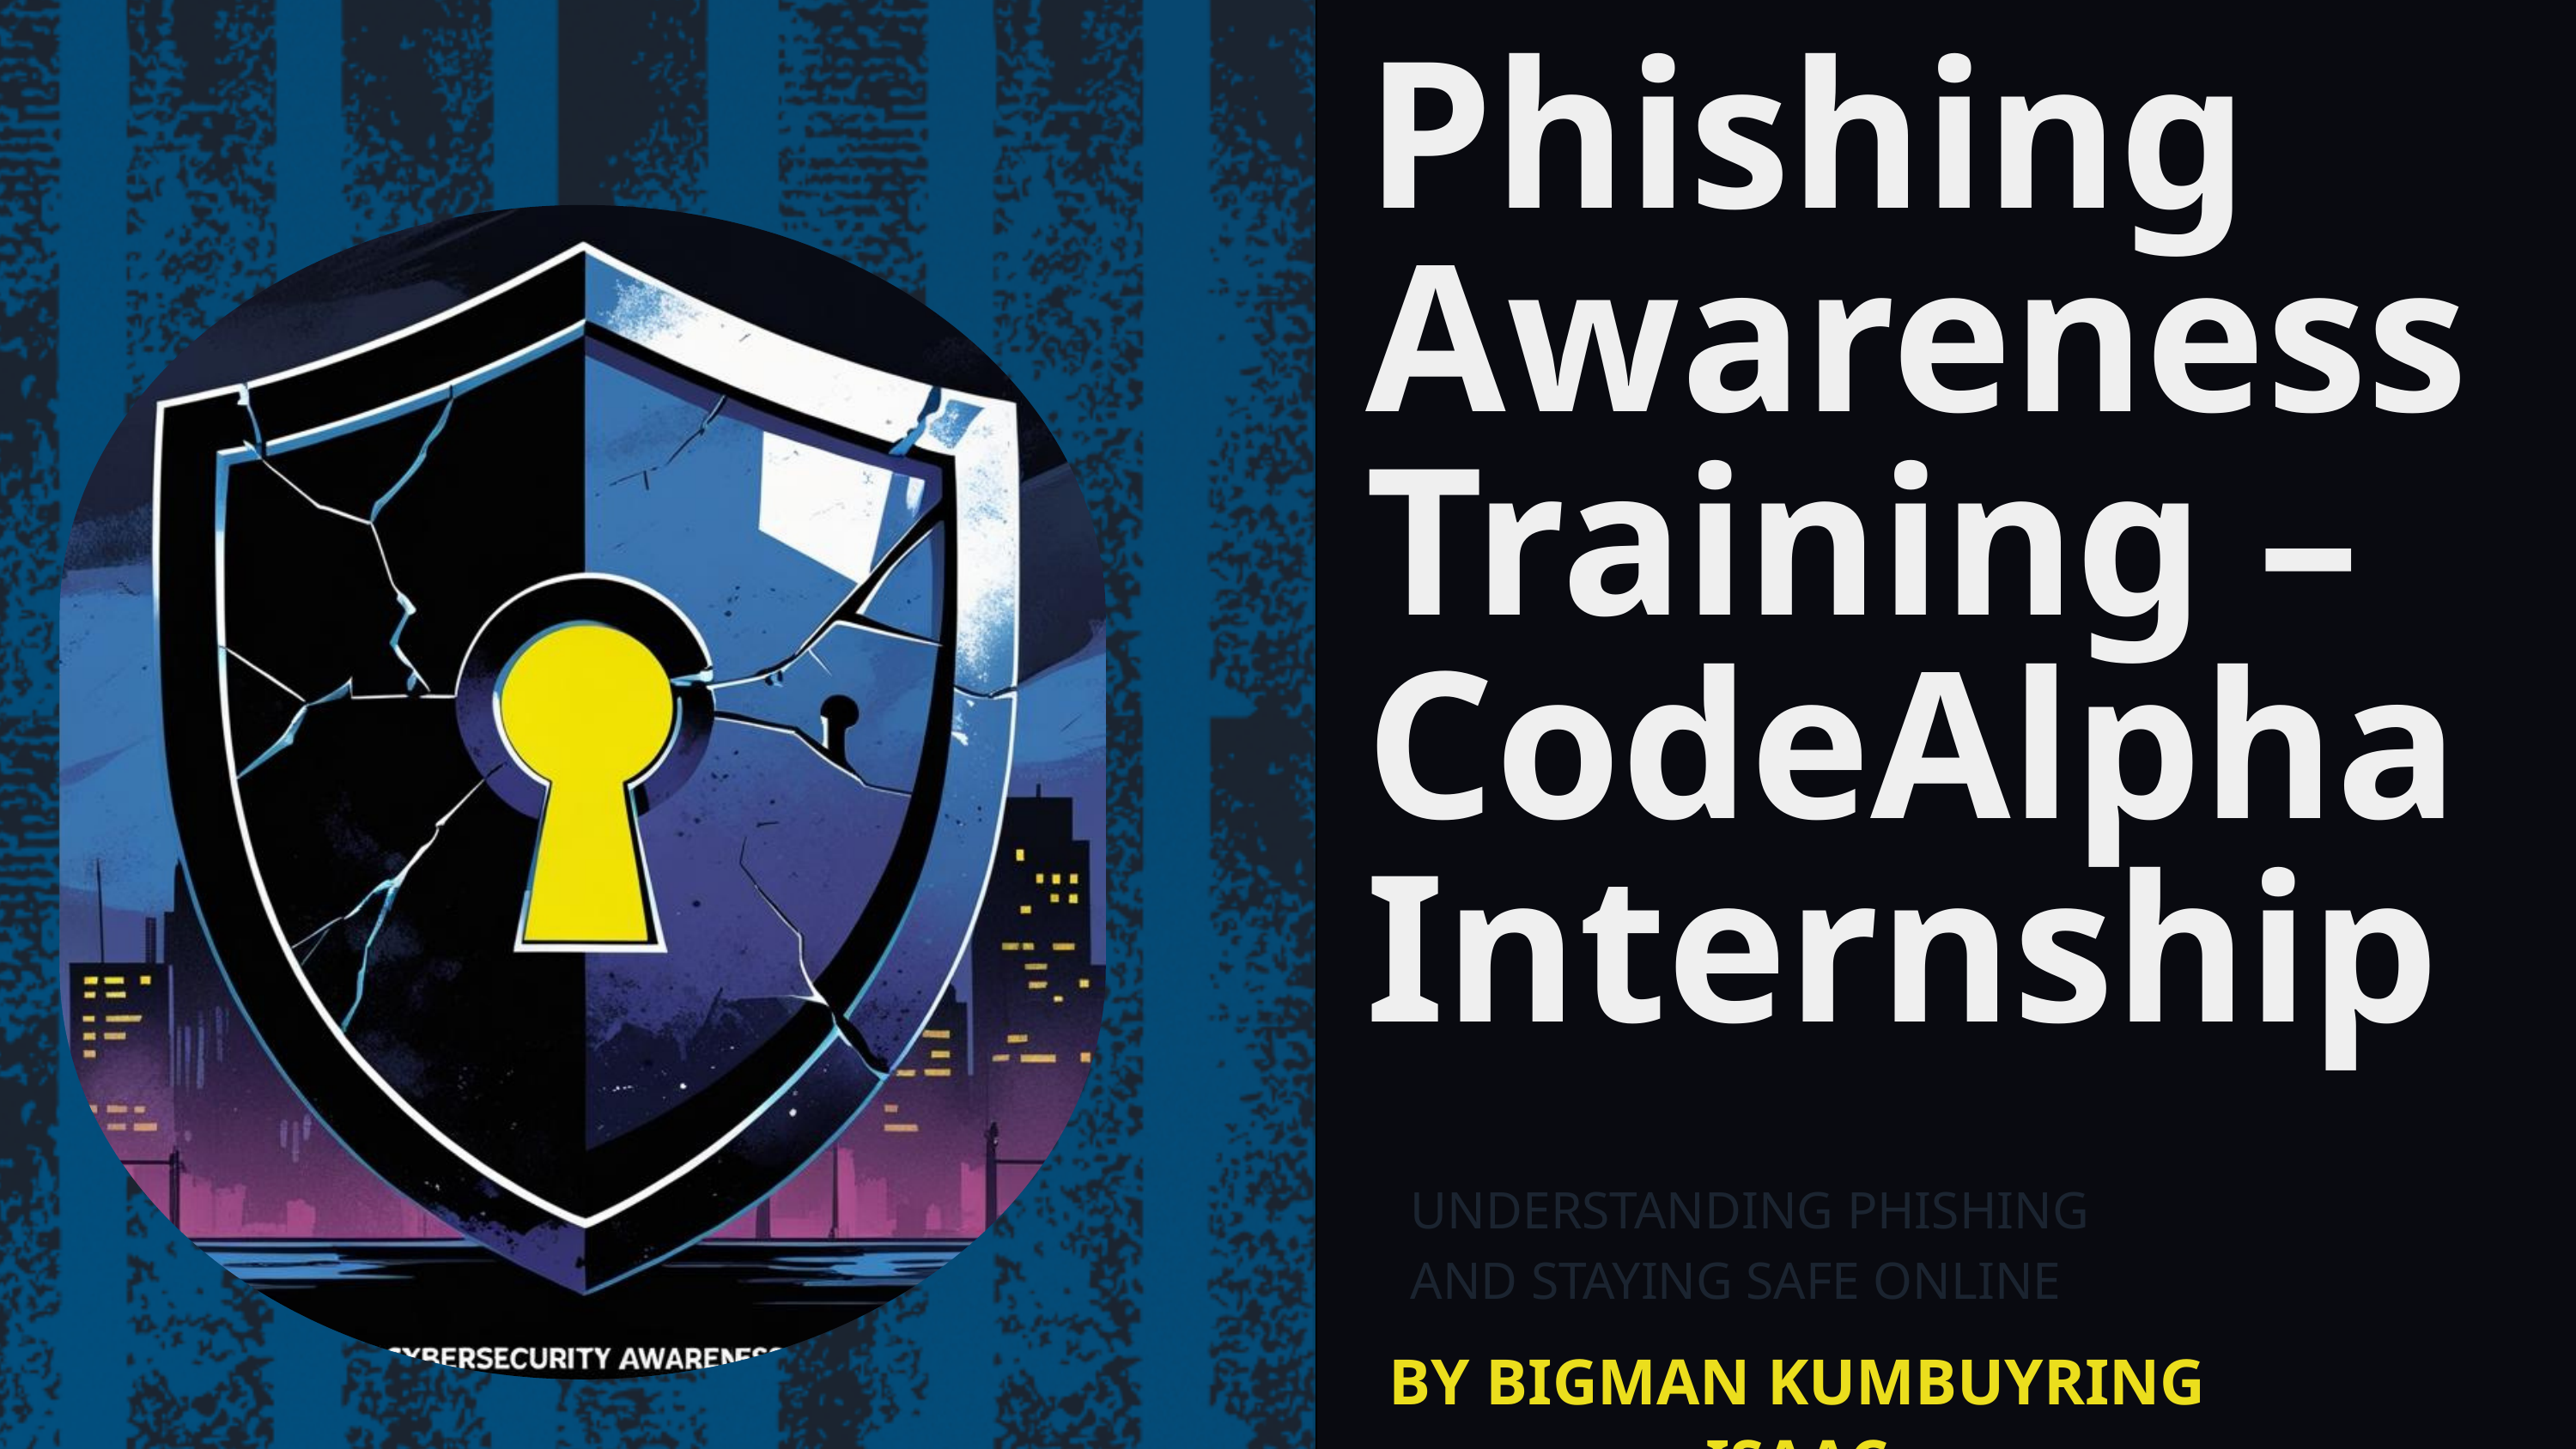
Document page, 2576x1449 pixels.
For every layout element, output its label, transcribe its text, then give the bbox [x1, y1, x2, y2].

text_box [1122, 1010, 1360, 1126]
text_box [59, 204, 1106, 1380]
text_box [1365, 21, 2576, 1304]
text_box BY BIGMAN KUMBUYRING ISAAC [1316, 1337, 2279, 1449]
text_box [0, 0, 1317, 1449]
